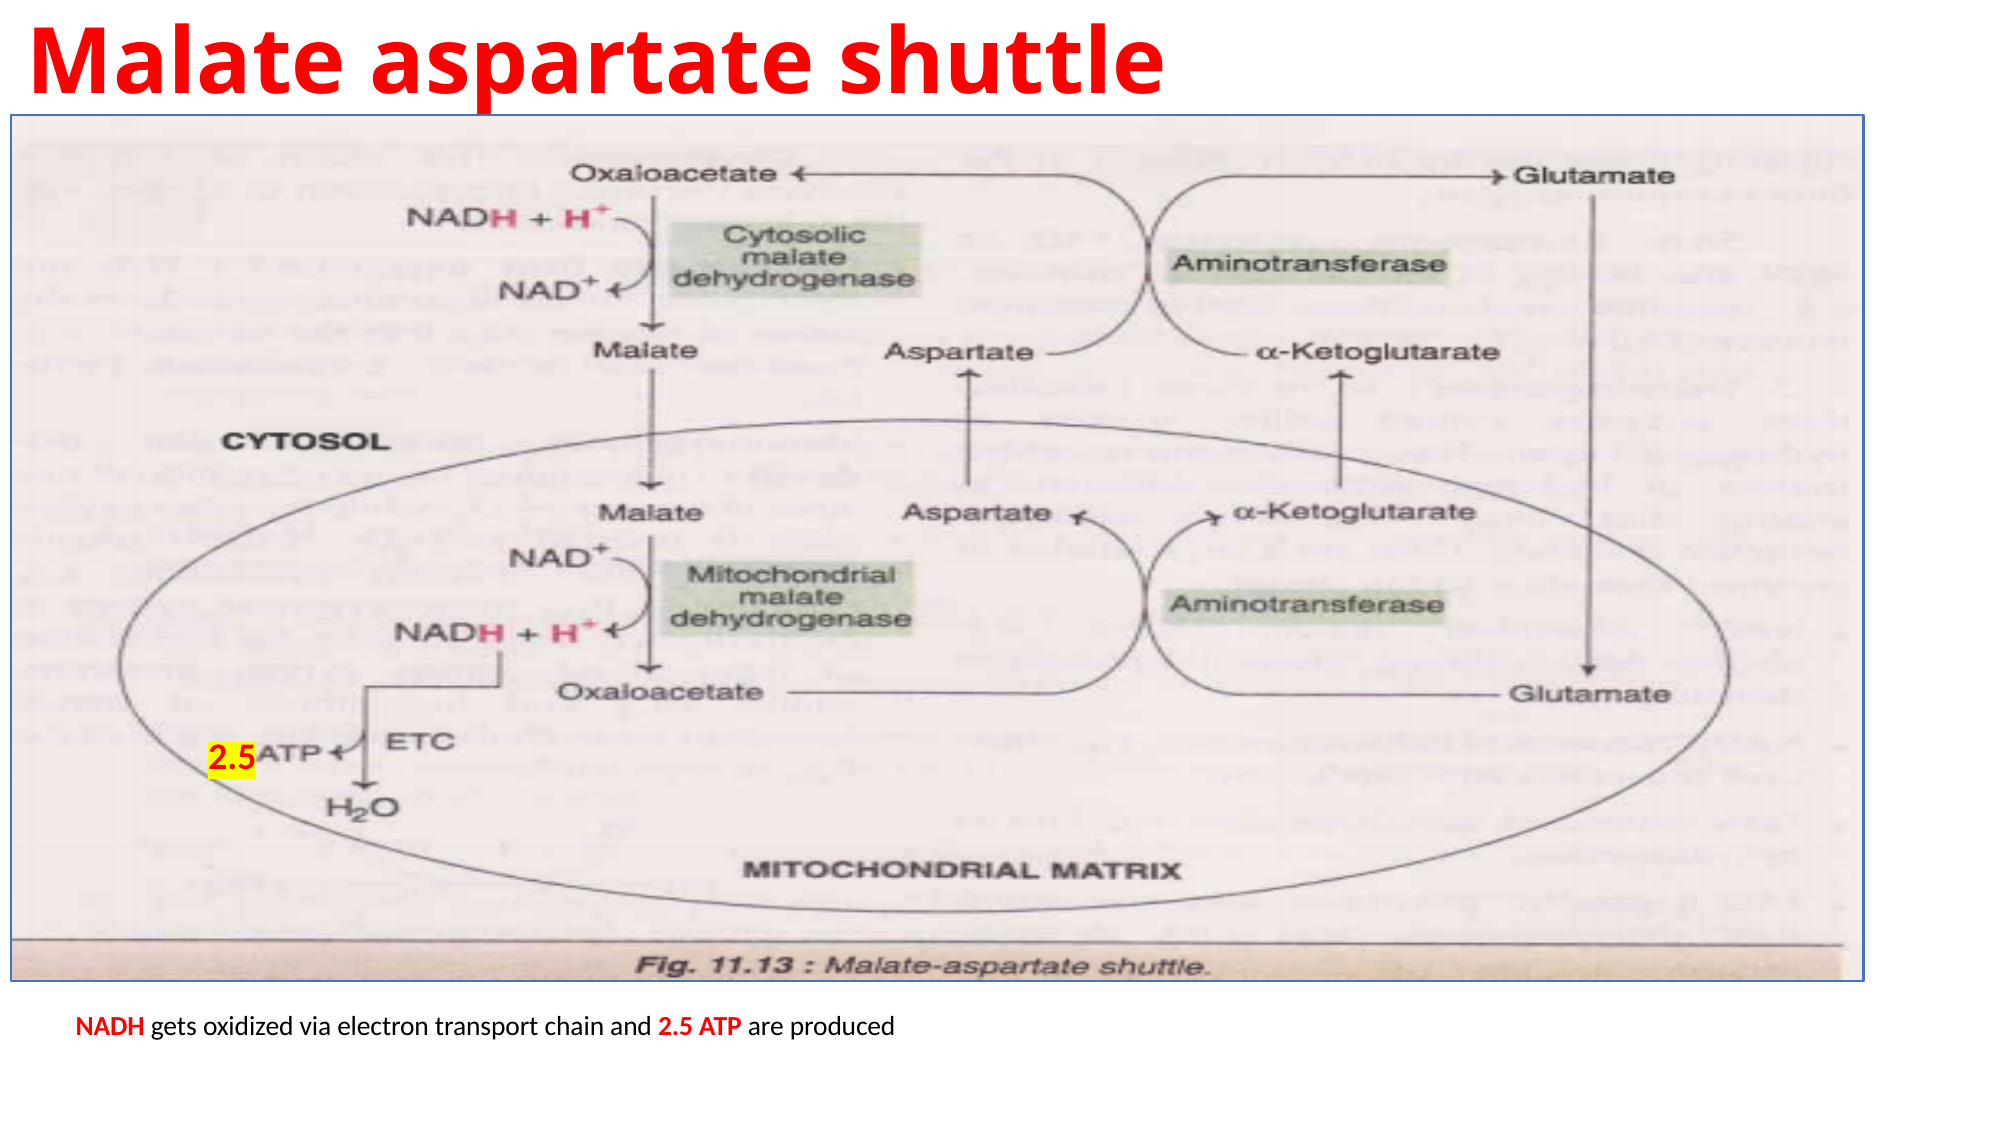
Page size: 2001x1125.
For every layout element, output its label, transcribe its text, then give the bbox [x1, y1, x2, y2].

picture [11, 115, 1863, 980]
title Malate aspartate shuttle [11, 0, 1863, 114]
list NADH gets oxidized via electron transport chain and 2.5 ATP are produced [60, 1004, 1863, 1050]
